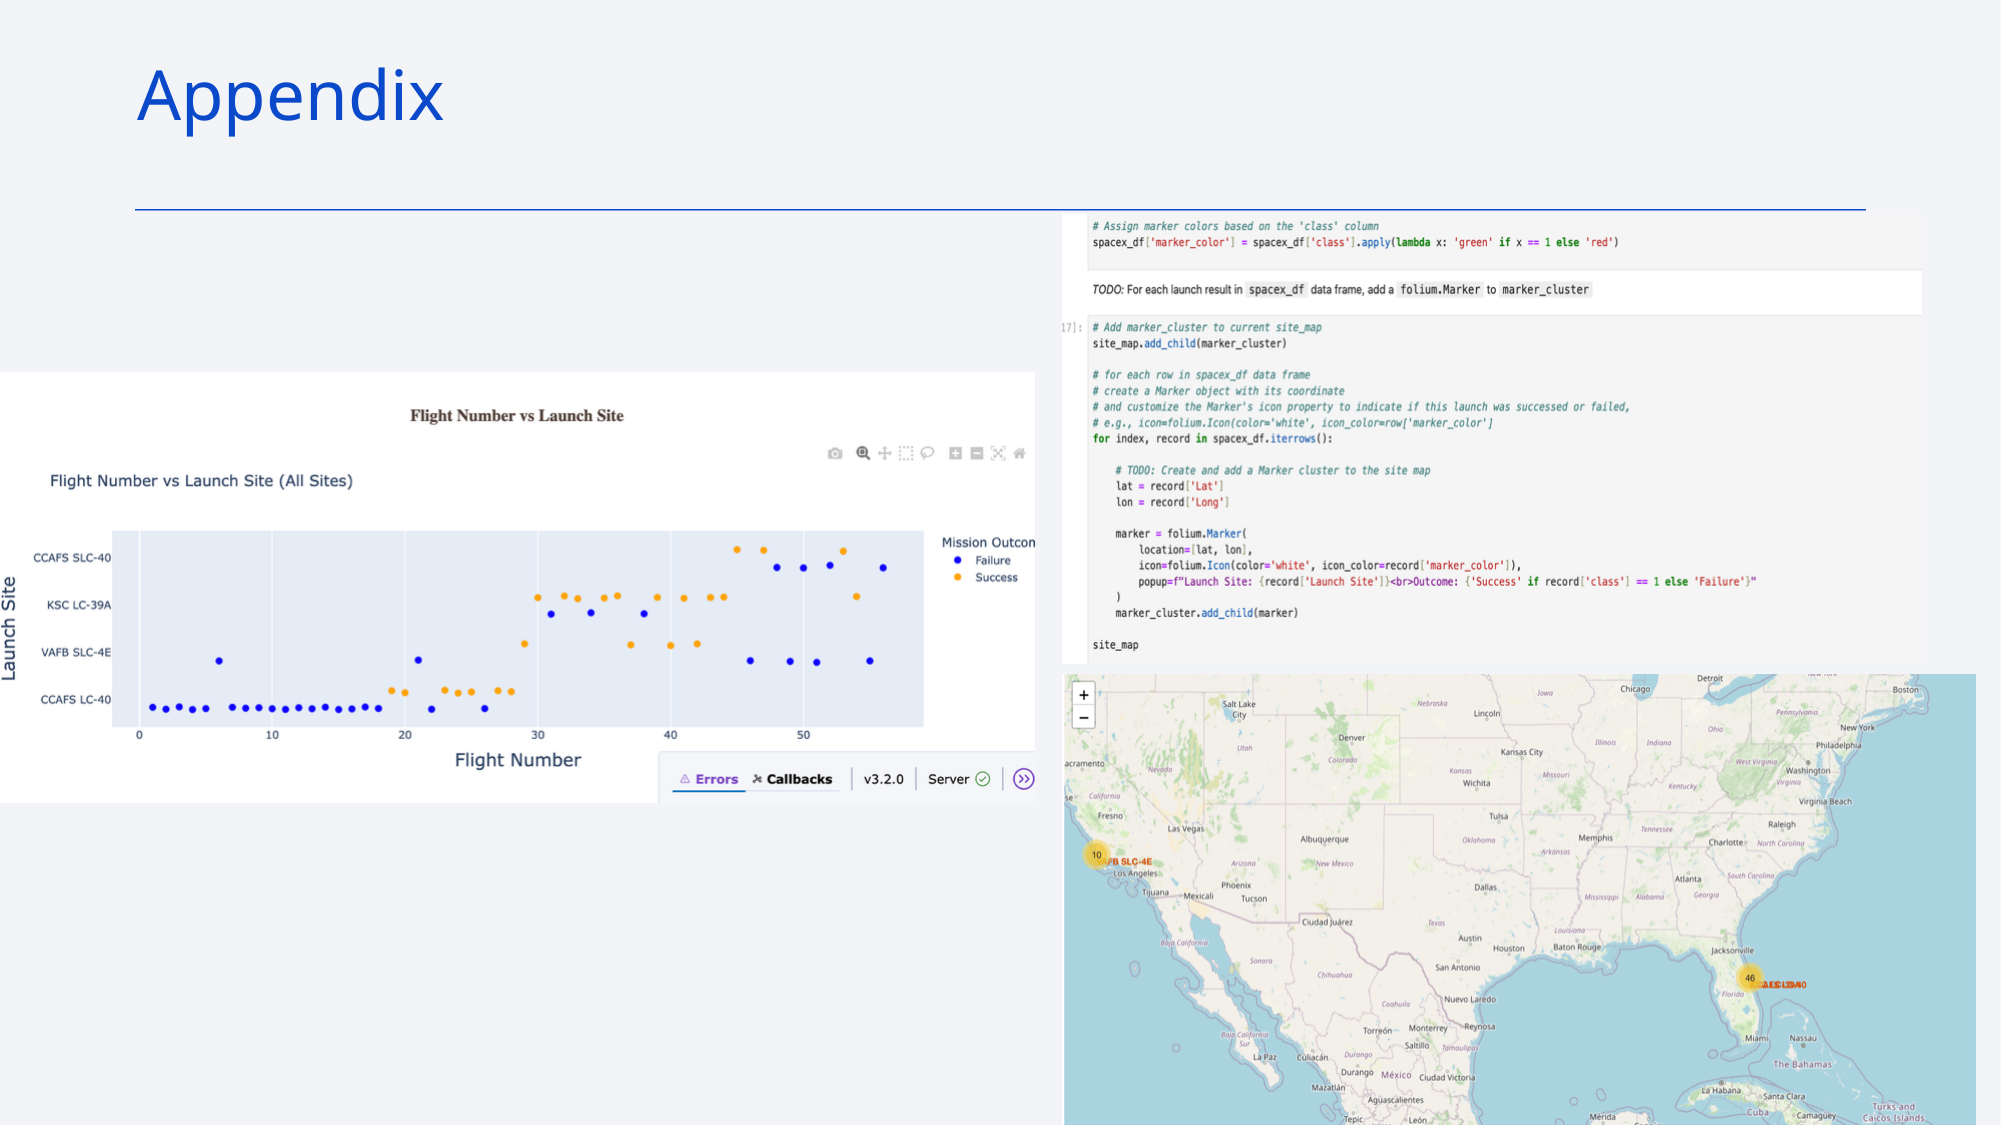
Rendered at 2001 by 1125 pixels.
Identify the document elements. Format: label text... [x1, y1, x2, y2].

picture [0, 0, 2001, 1125]
text_box Appendix [122, 53, 1848, 144]
